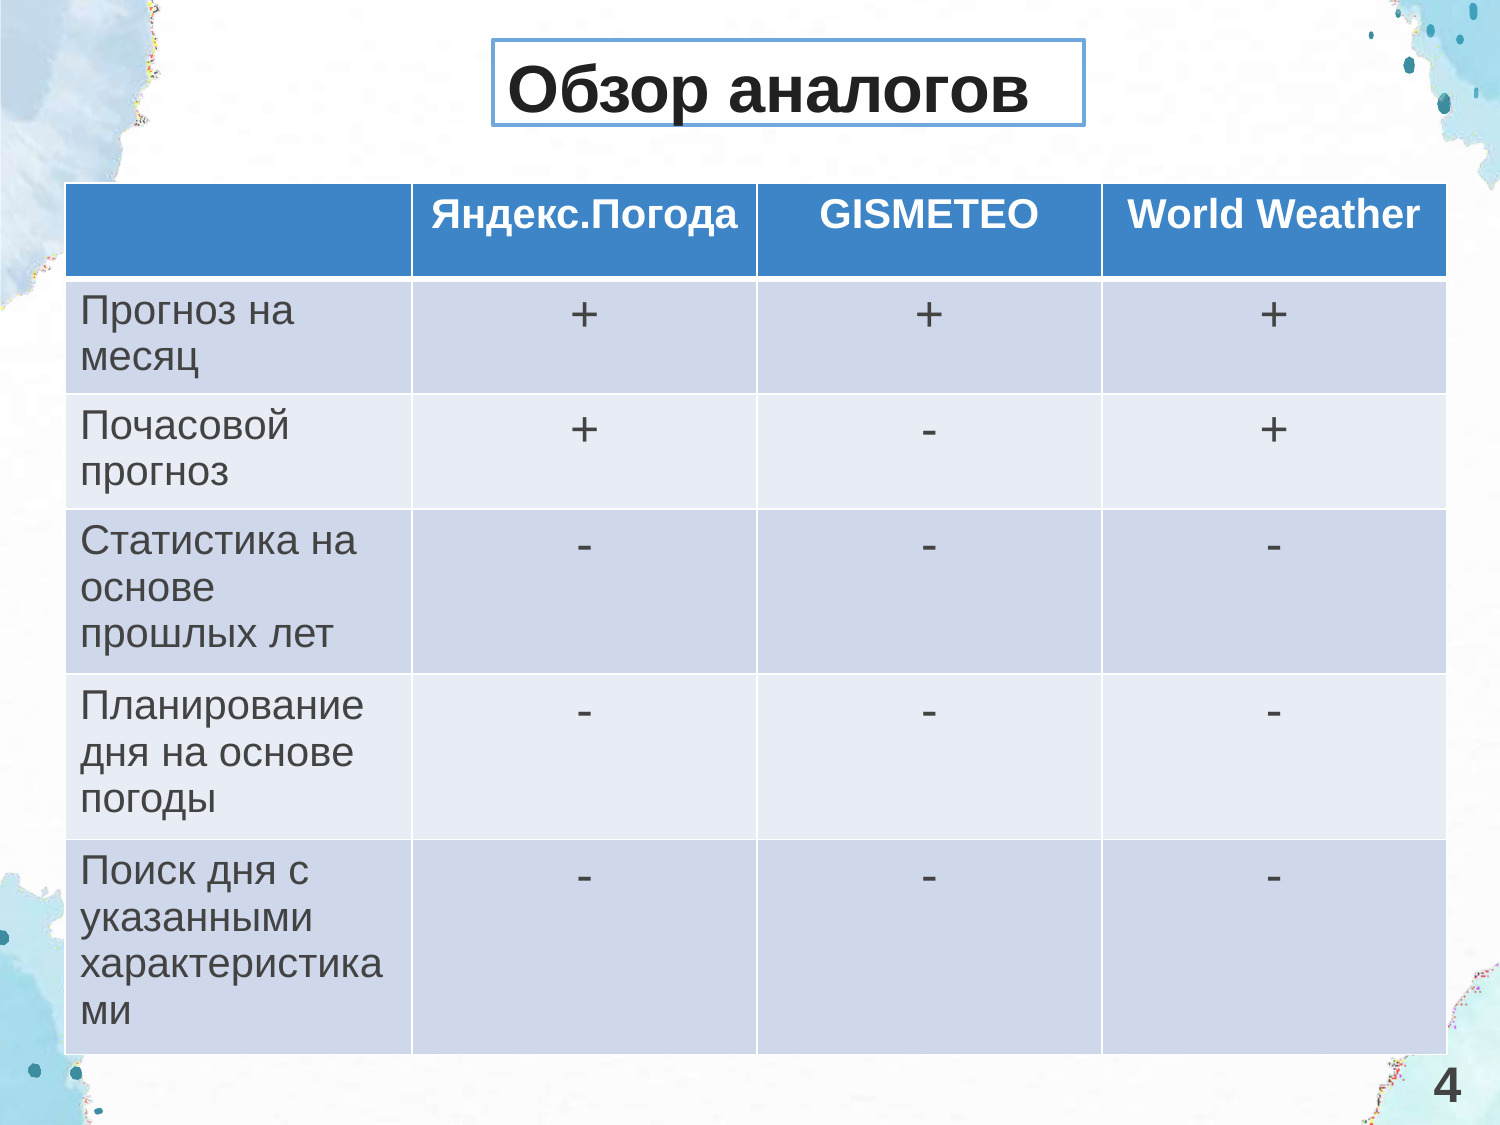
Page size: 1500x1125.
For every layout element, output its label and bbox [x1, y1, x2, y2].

text_box [1290, 0, 1500, 221]
text_box [0, 762, 251, 1125]
picture [0, 0, 1500, 1125]
